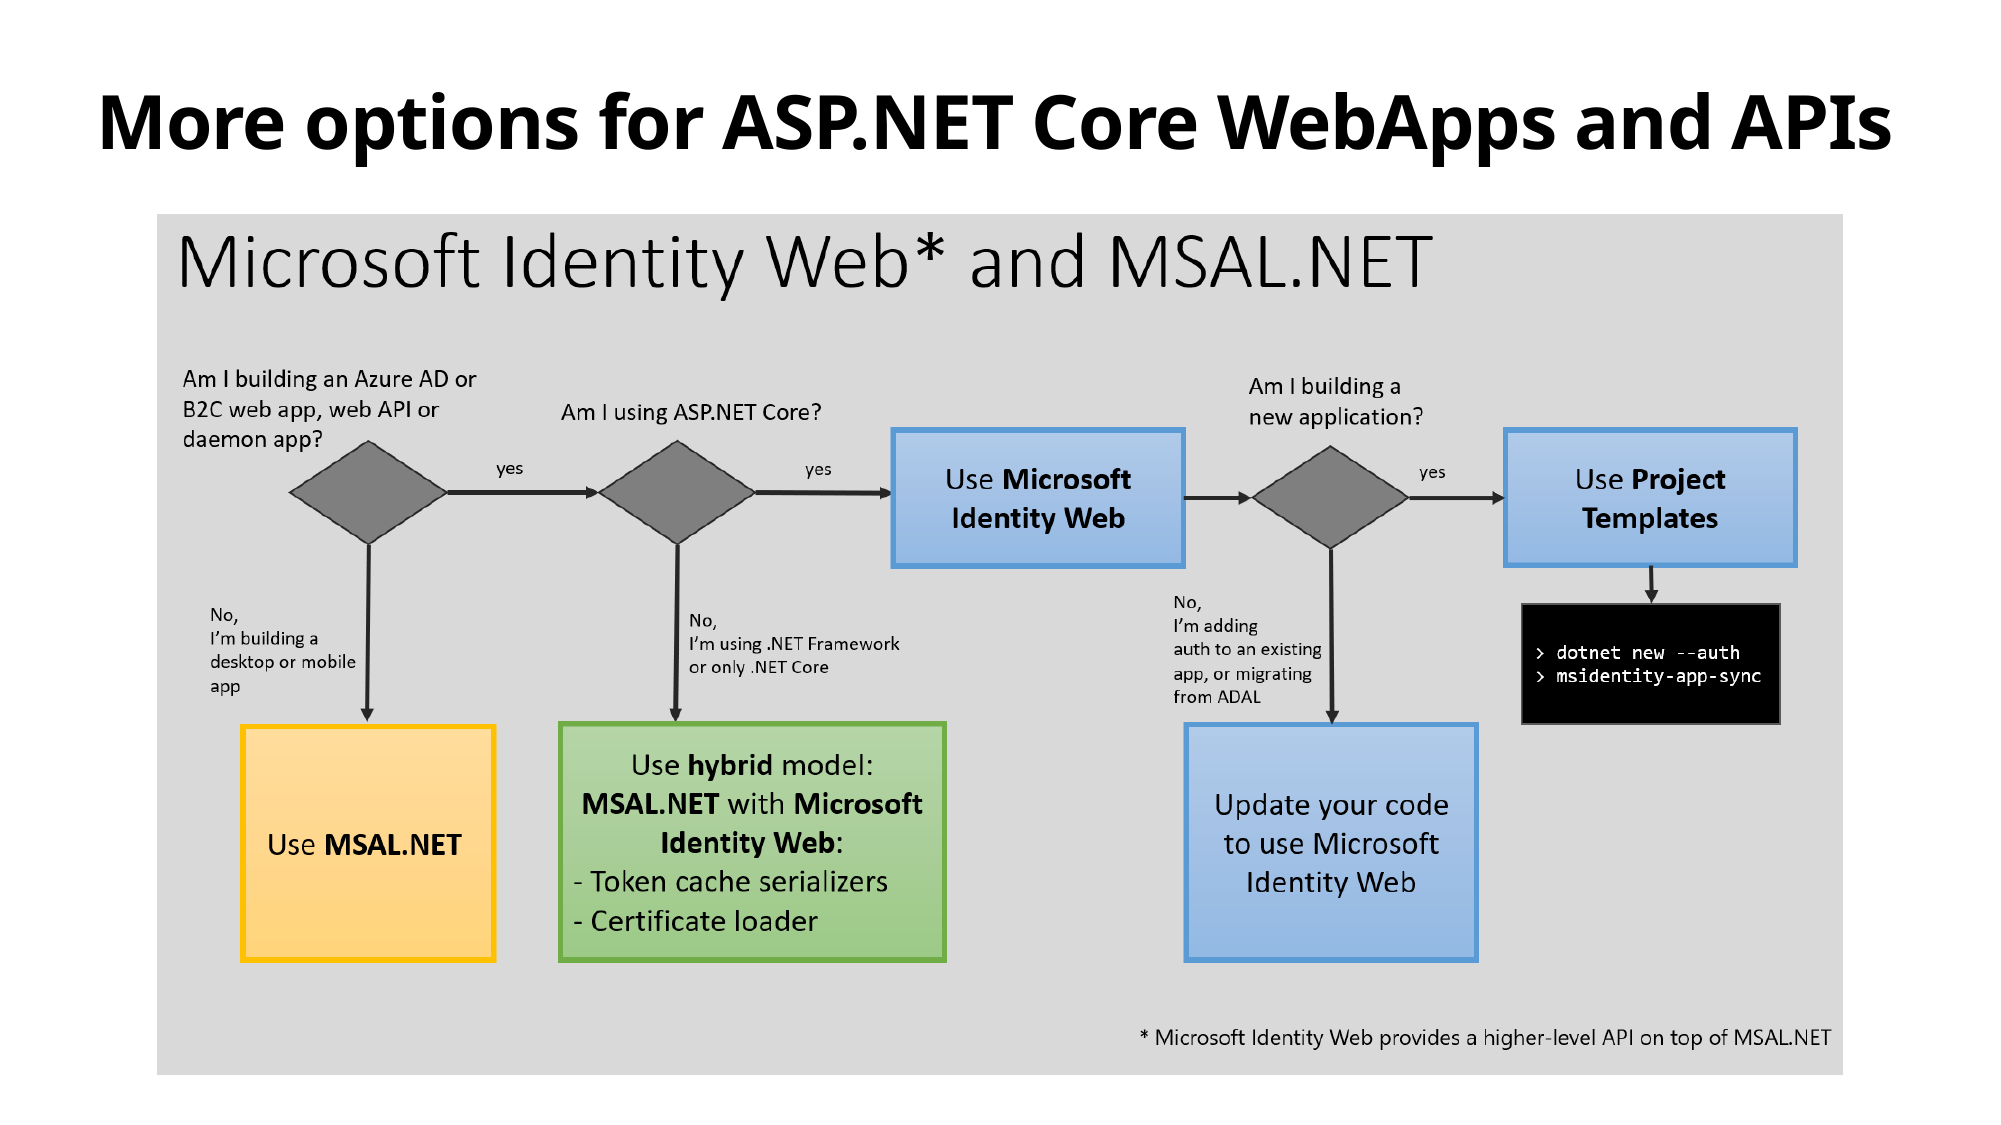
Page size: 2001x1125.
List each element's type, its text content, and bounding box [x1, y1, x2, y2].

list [157, 214, 1843, 1076]
title More options for ASP.NET Core WebApps and APIs [96, 75, 1904, 166]
